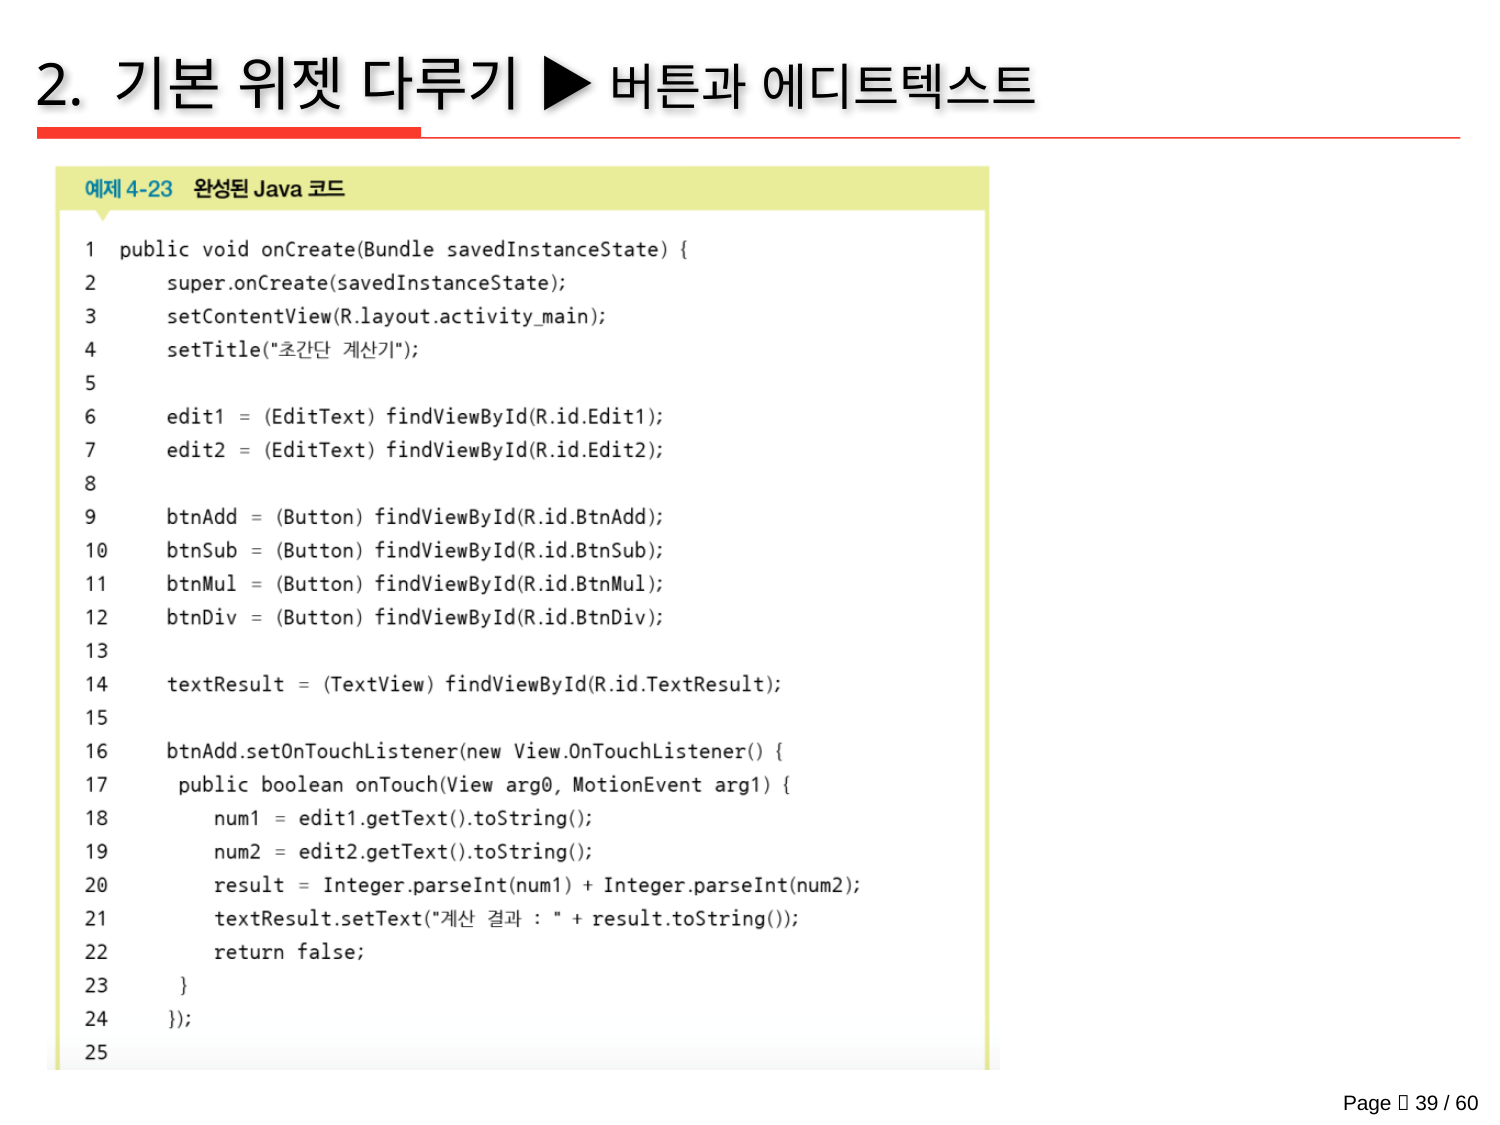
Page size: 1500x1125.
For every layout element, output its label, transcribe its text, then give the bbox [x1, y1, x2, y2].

title 2. 기본 위젯 다루기 ▶ 버튼과 에디트텍스트 [35, 47, 1434, 142]
picture [46, 155, 1001, 1070]
